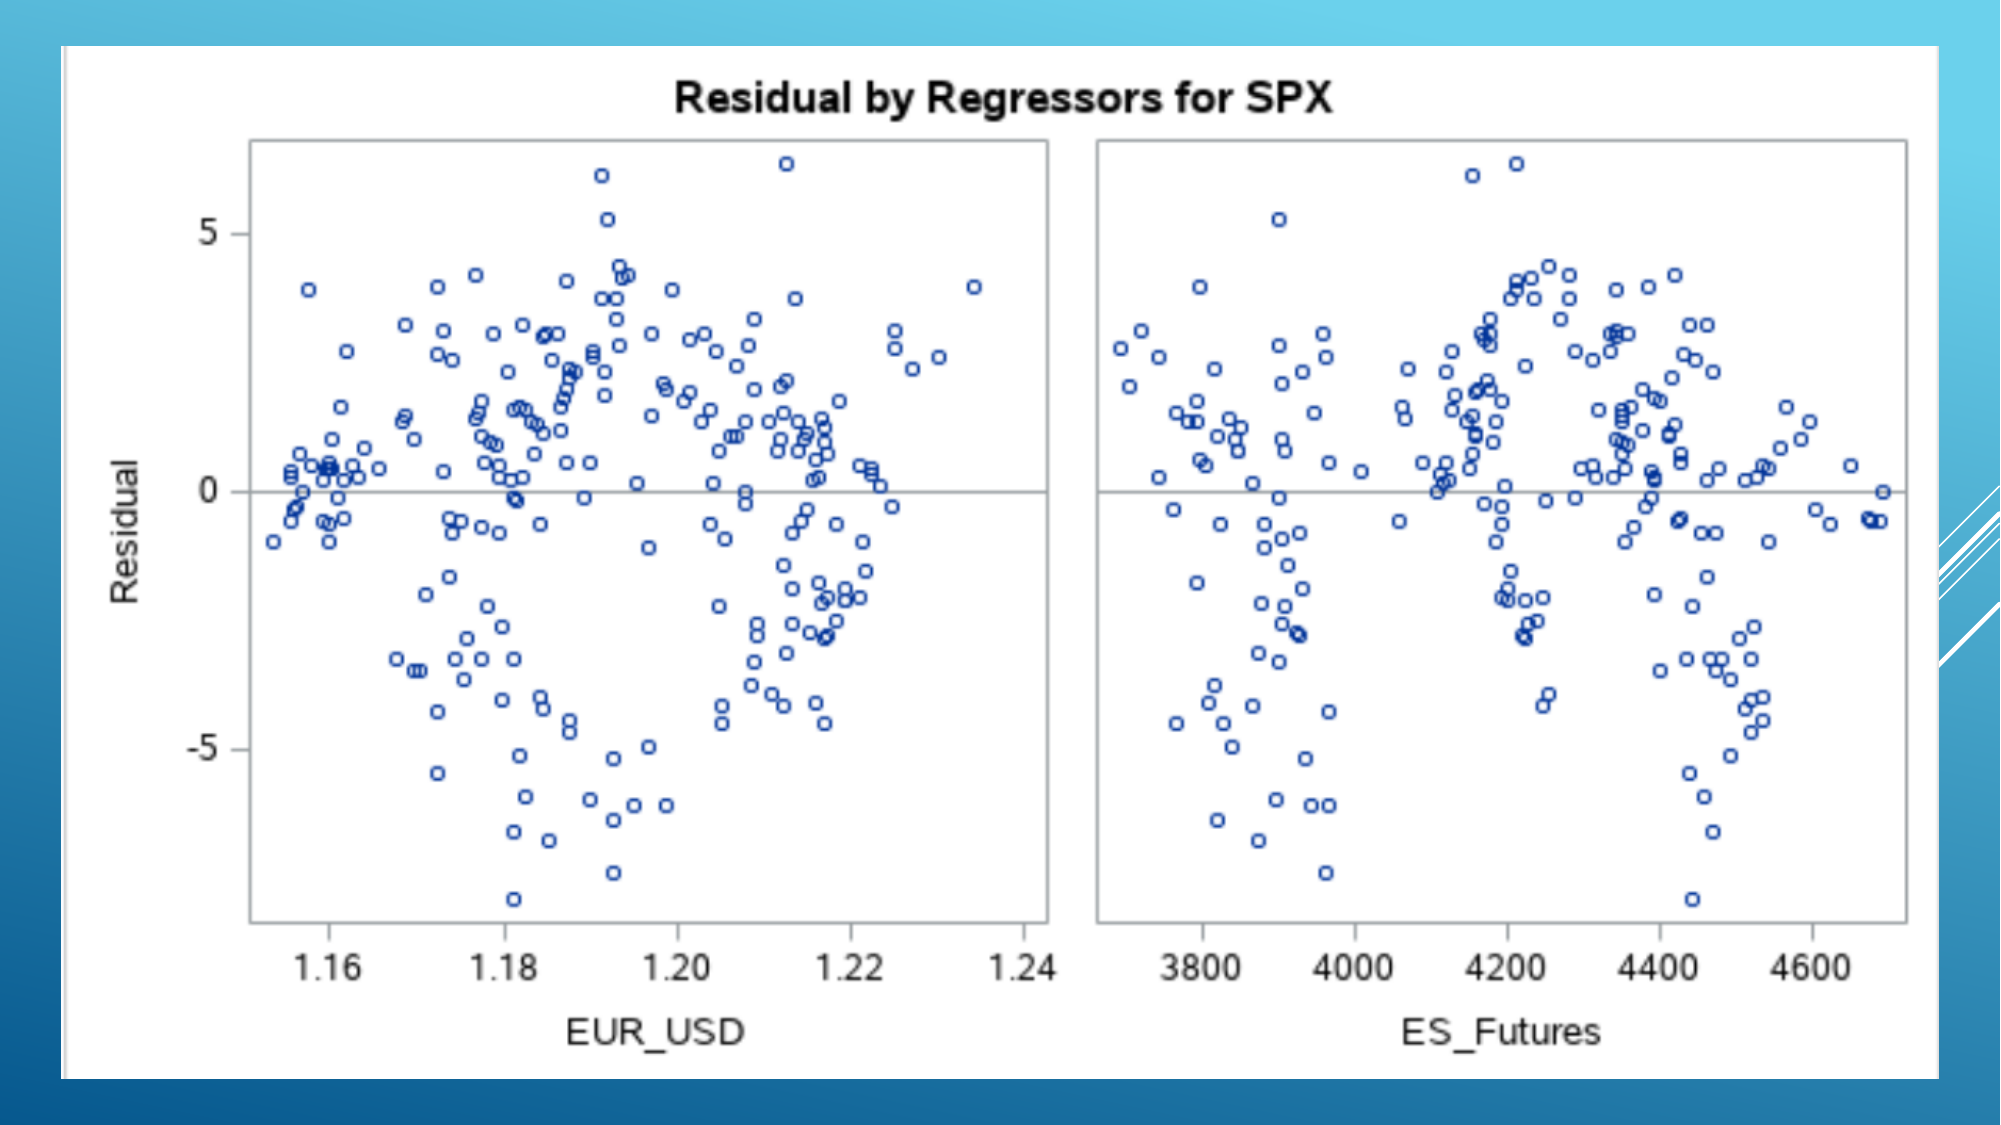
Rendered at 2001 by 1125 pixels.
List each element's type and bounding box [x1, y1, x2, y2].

picture [61, 45, 1939, 1080]
